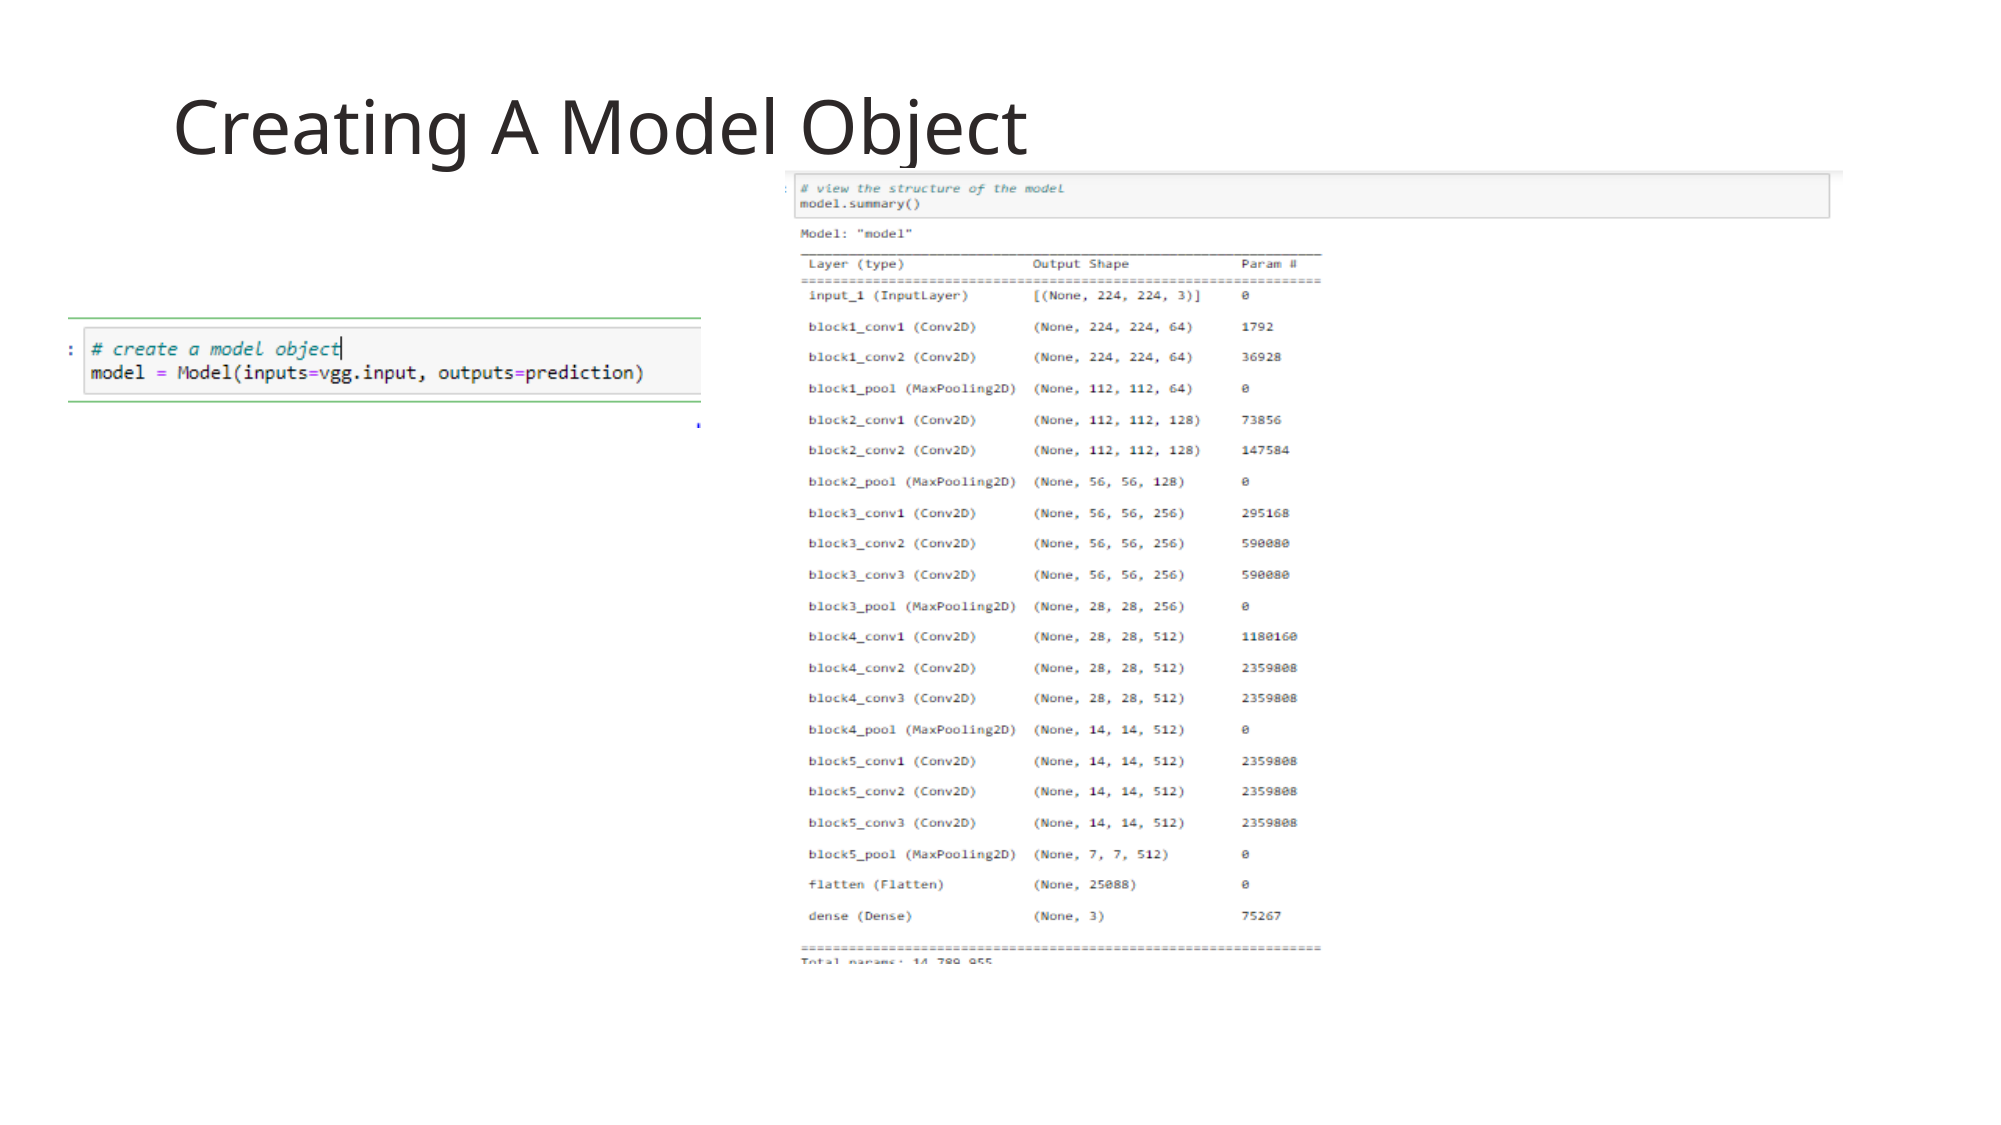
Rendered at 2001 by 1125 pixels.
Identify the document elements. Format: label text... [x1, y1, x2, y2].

title Creating A Model Object [157, 76, 1883, 295]
picture [784, 168, 1843, 964]
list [68, 313, 701, 428]
